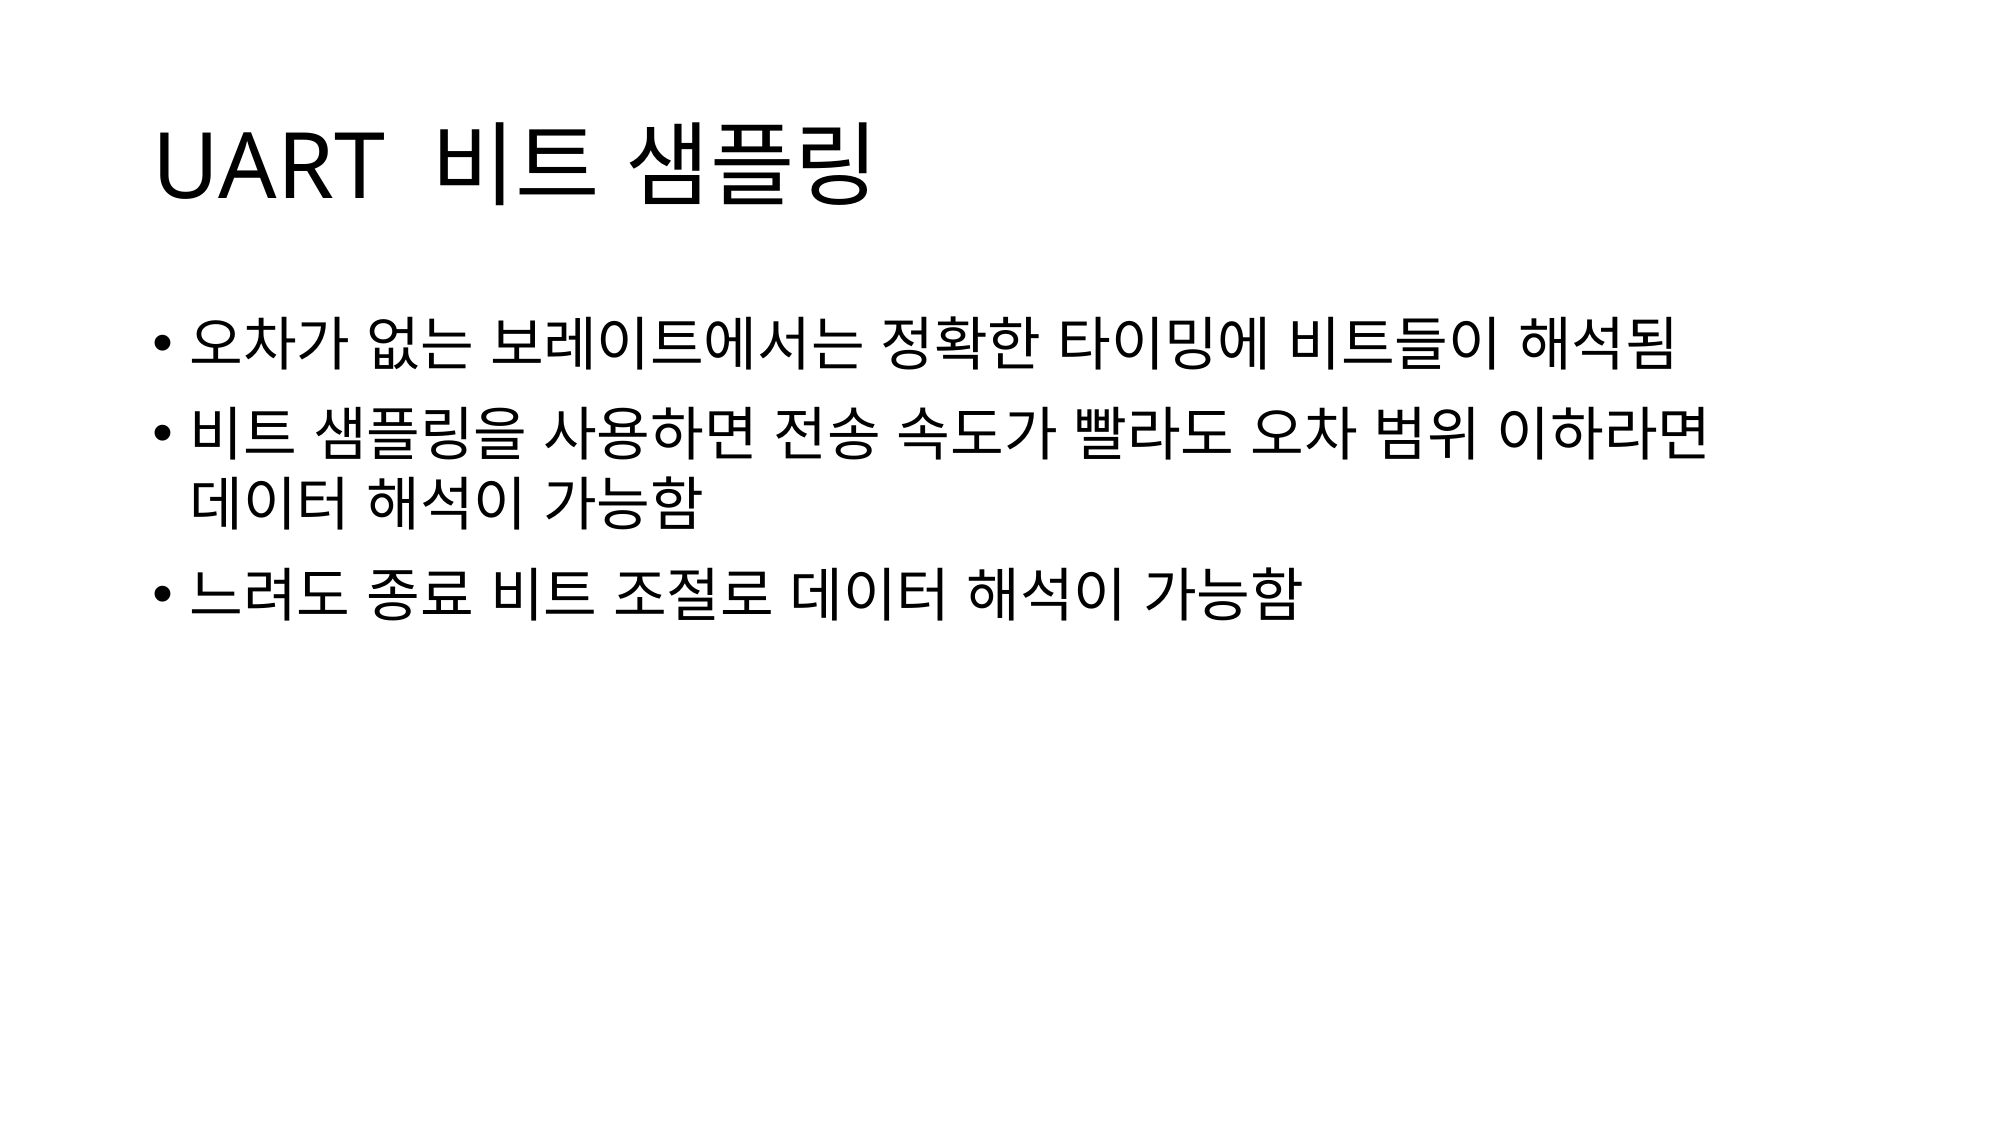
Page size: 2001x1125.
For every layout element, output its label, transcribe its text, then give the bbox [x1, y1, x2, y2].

list 오차가 없는 보레이트에서는 정확한 타이밍에 비트들이 해석됨 비트 샘플링을 사용하면 전송 속도가 빨라도 오차 범위 이하라면 데이터 해석이 가능함 느려도 종료 비트 조절로 데이터 해석이 가능함 [137, 299, 1898, 1014]
title UART 비트 샘플링 [137, 59, 1863, 278]
